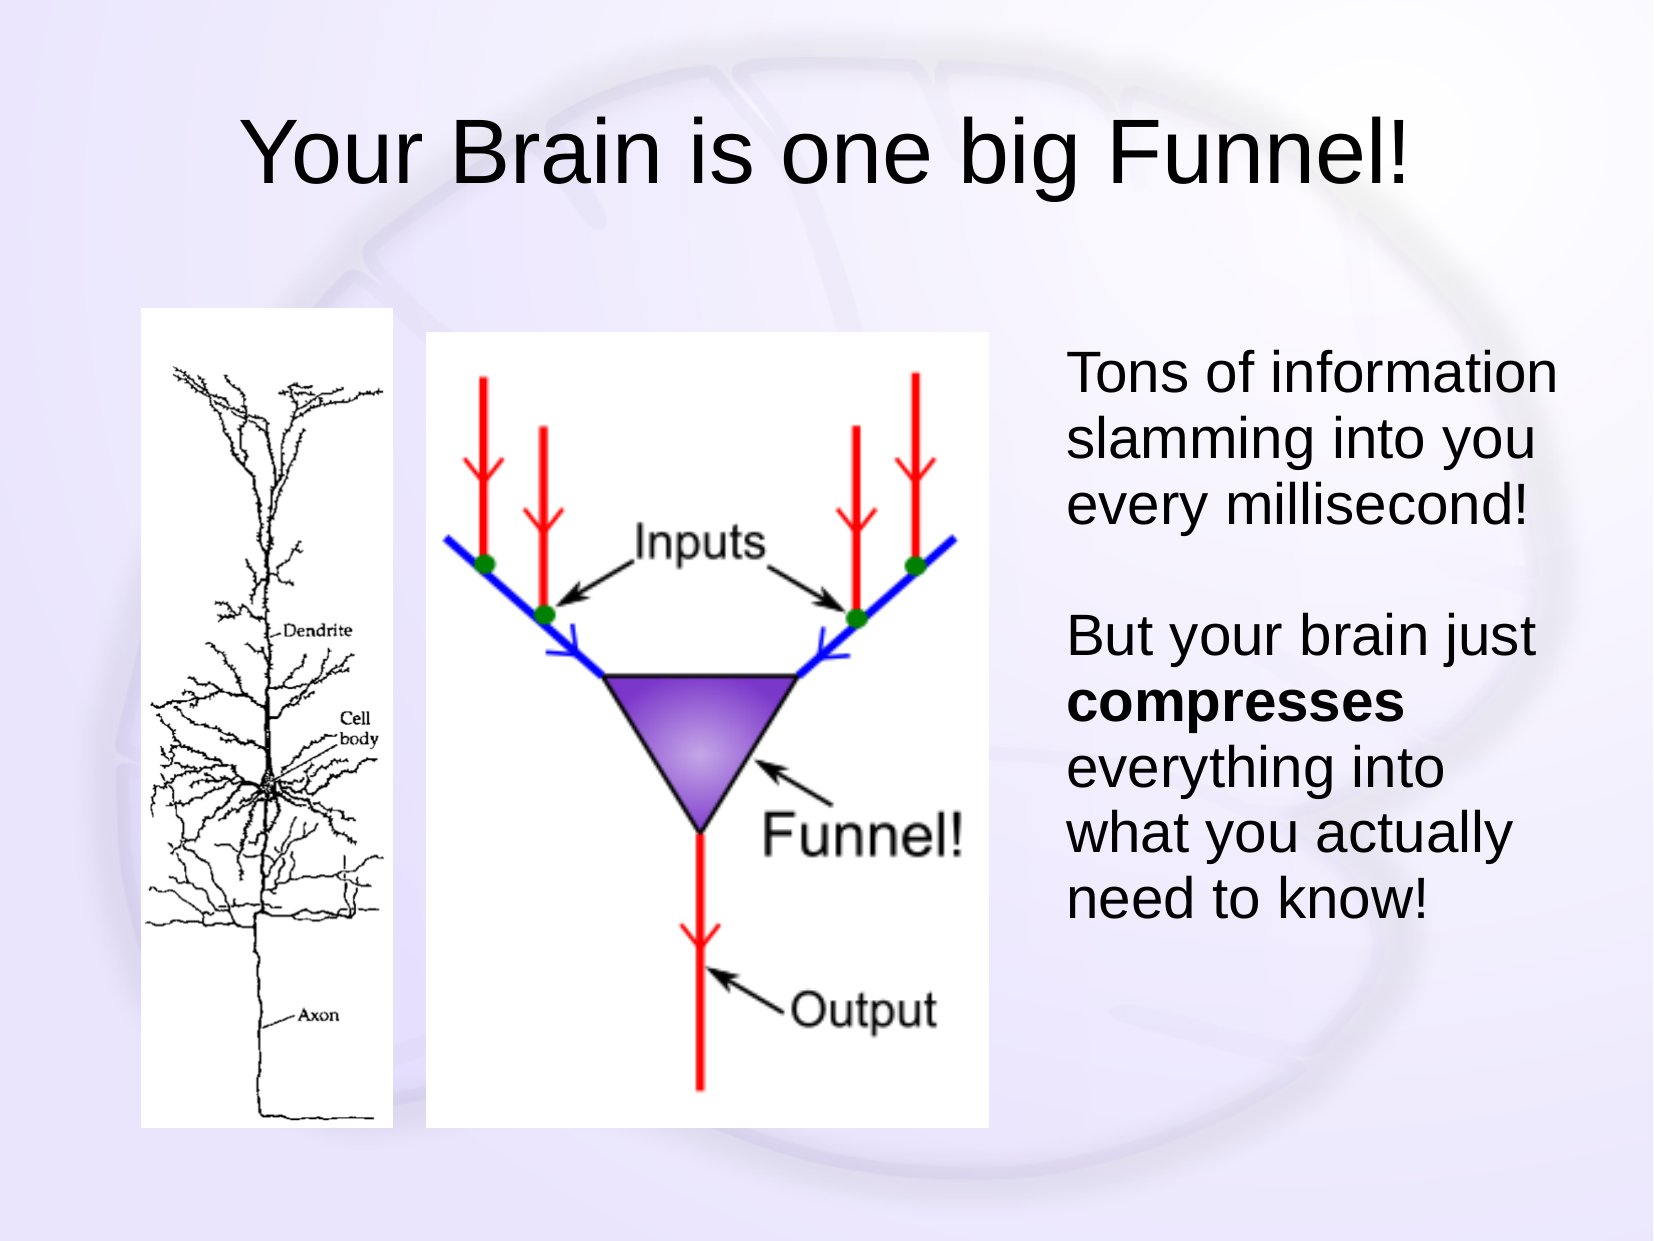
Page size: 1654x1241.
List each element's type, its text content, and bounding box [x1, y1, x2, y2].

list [426, 332, 990, 1128]
text_box Tons of information slamming into you every millisecond! But your brain just compresses everything into what you actually need to know! [1051, 332, 1589, 940]
title Your Brain is one big Funnel! [82, 49, 1571, 257]
picture [0, 0, 1654, 1241]
